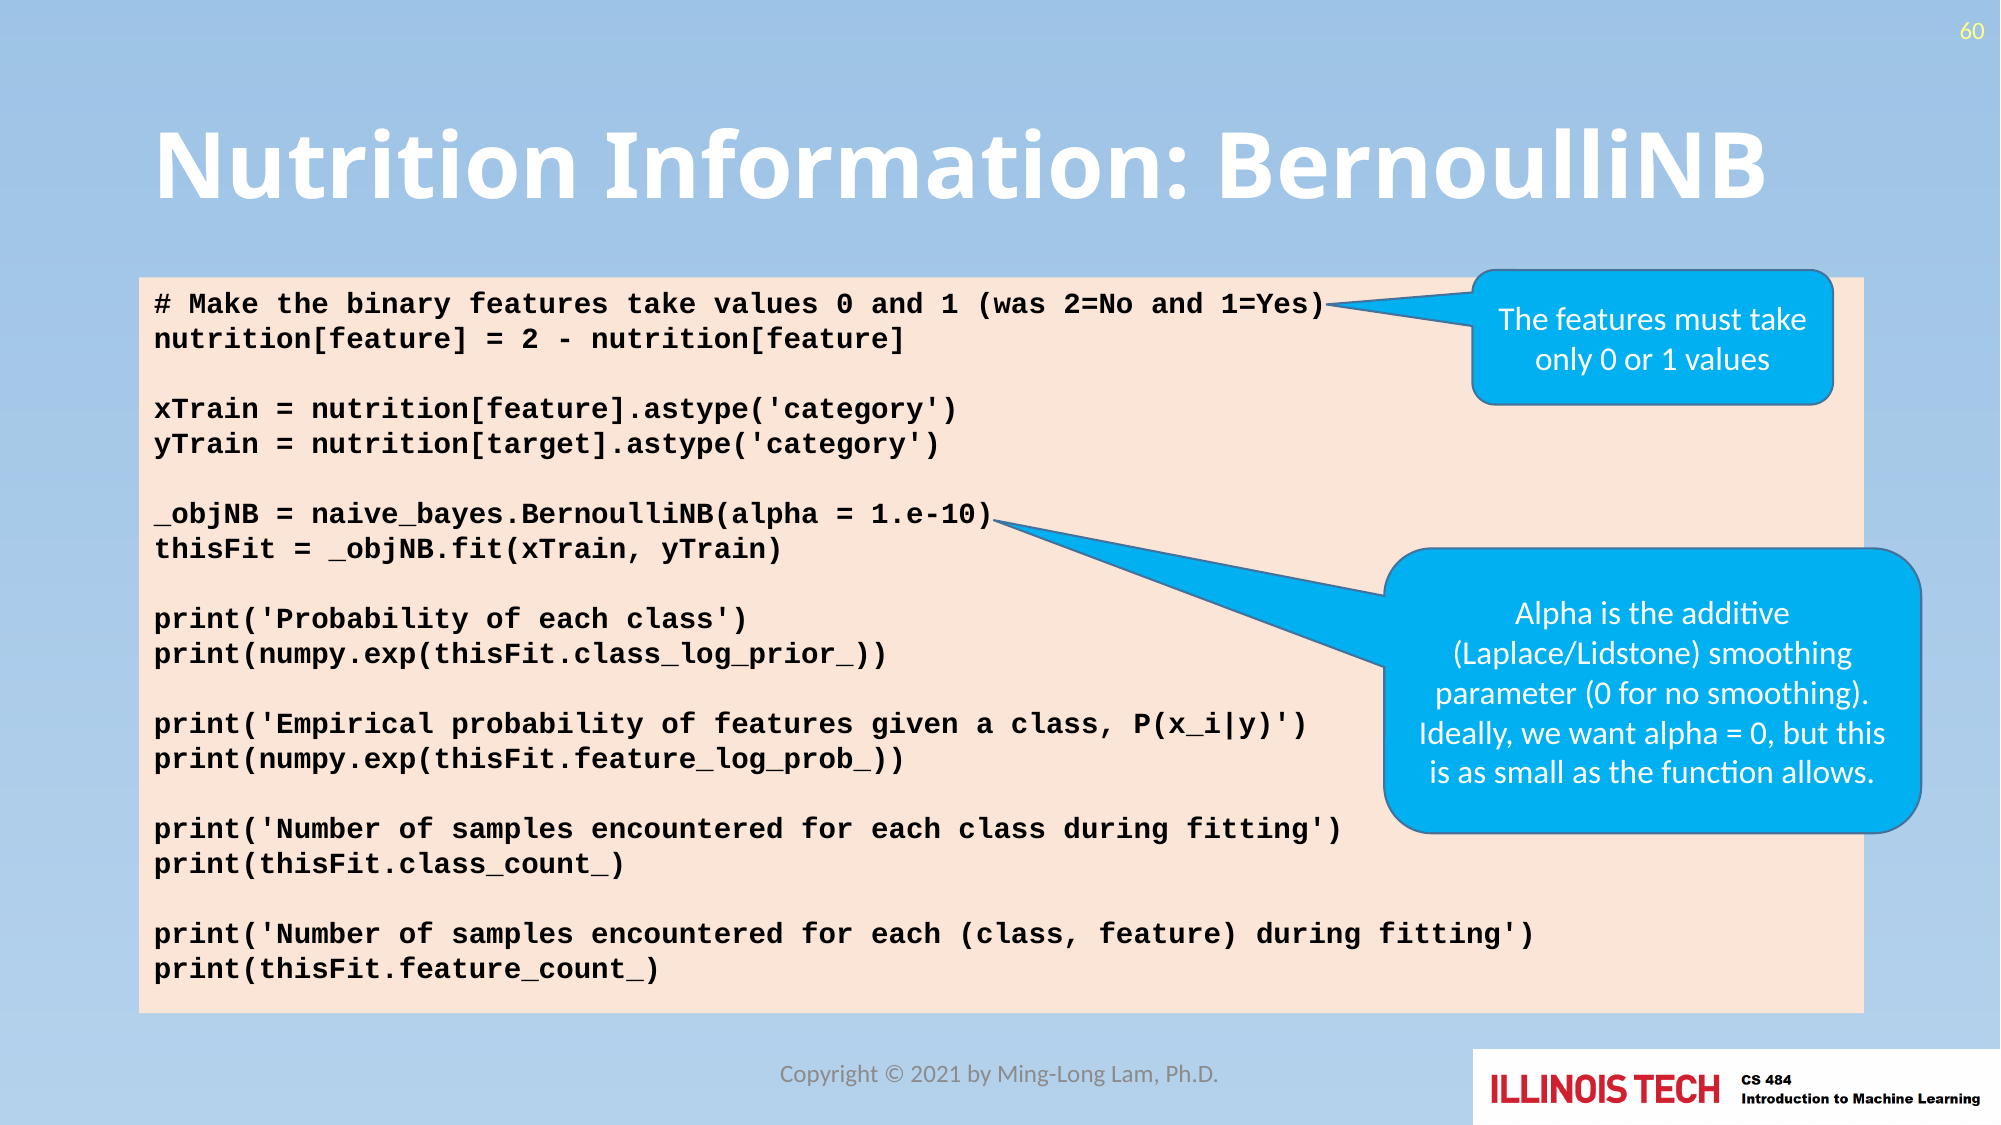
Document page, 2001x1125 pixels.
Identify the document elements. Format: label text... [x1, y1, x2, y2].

text_box The features must take only 0 or 1 values [1325, 268, 1835, 406]
list # Make the binary features take values 0 and 1 (was 2=No and 1=Yes) nutrition[feature] = 2 - nutrition[feature] xTrain = nutrition[feature].astype('category') yTrain = nutrition[target].astype('category') _objNB = naive_bayes.BernoulliNB(alpha = 1.e-10) thisFit = _objNB.fit(xTrain, yTrain) print('Probability of each class') print(numpy.exp(thisFit.class_log_prior_)) print('Empirical probability of features given a class, P(x_i|y)') print(numpy.exp(thisFit.feature_log_prob_)) print('Number of samples encountered for each class during fitting') print(thisFit.class_count_) print('Number of samples encountered for each (class, feature) during fitting') print(thisFit.feature_count_) [139, 277, 1864, 1014]
title Nutrition Information: BernoulliNB [137, 59, 1863, 278]
picture [1473, 1049, 2000, 1125]
slide_number 60 [1550, 0, 2000, 60]
footer Copyright © 2021 by Ming-Long Lam, Ph.D. [662, 1042, 1338, 1103]
text_box Alpha is the additive (Laplace/Lidstone) smoothing parameter (0 for no smoothing). Ideally, we want alpha = 0, but this is as small as the function allows. [993, 519, 1923, 835]
